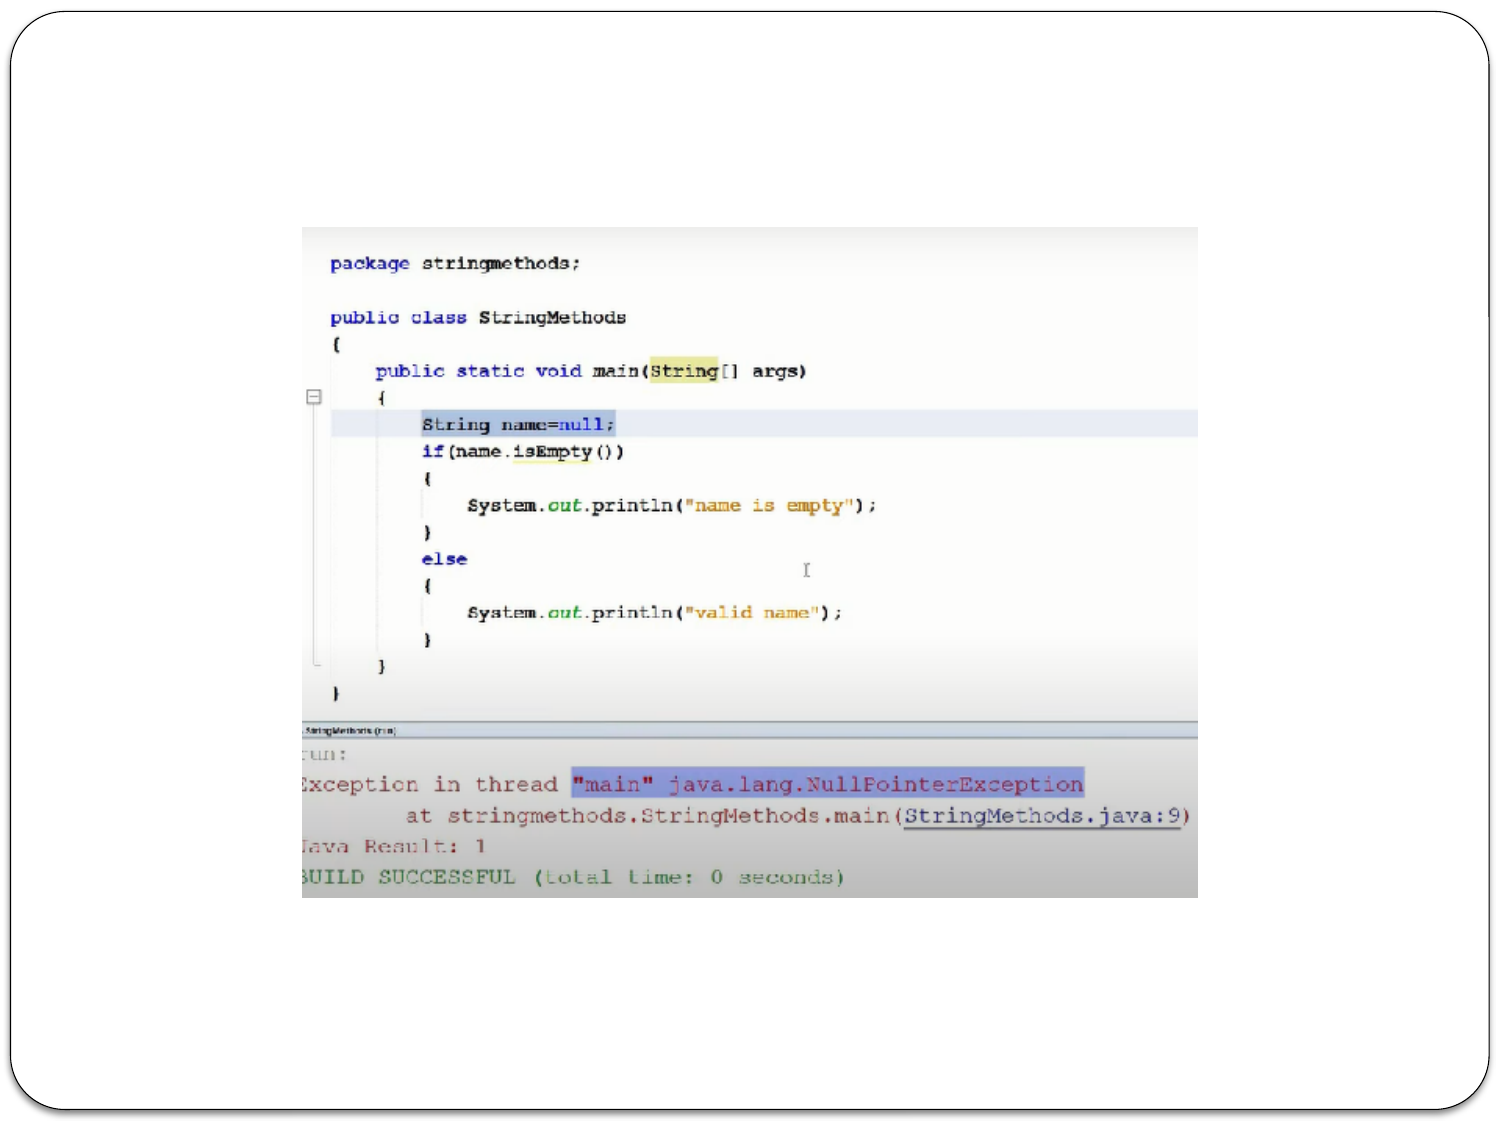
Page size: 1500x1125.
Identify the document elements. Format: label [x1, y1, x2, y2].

picture [302, 227, 1198, 898]
